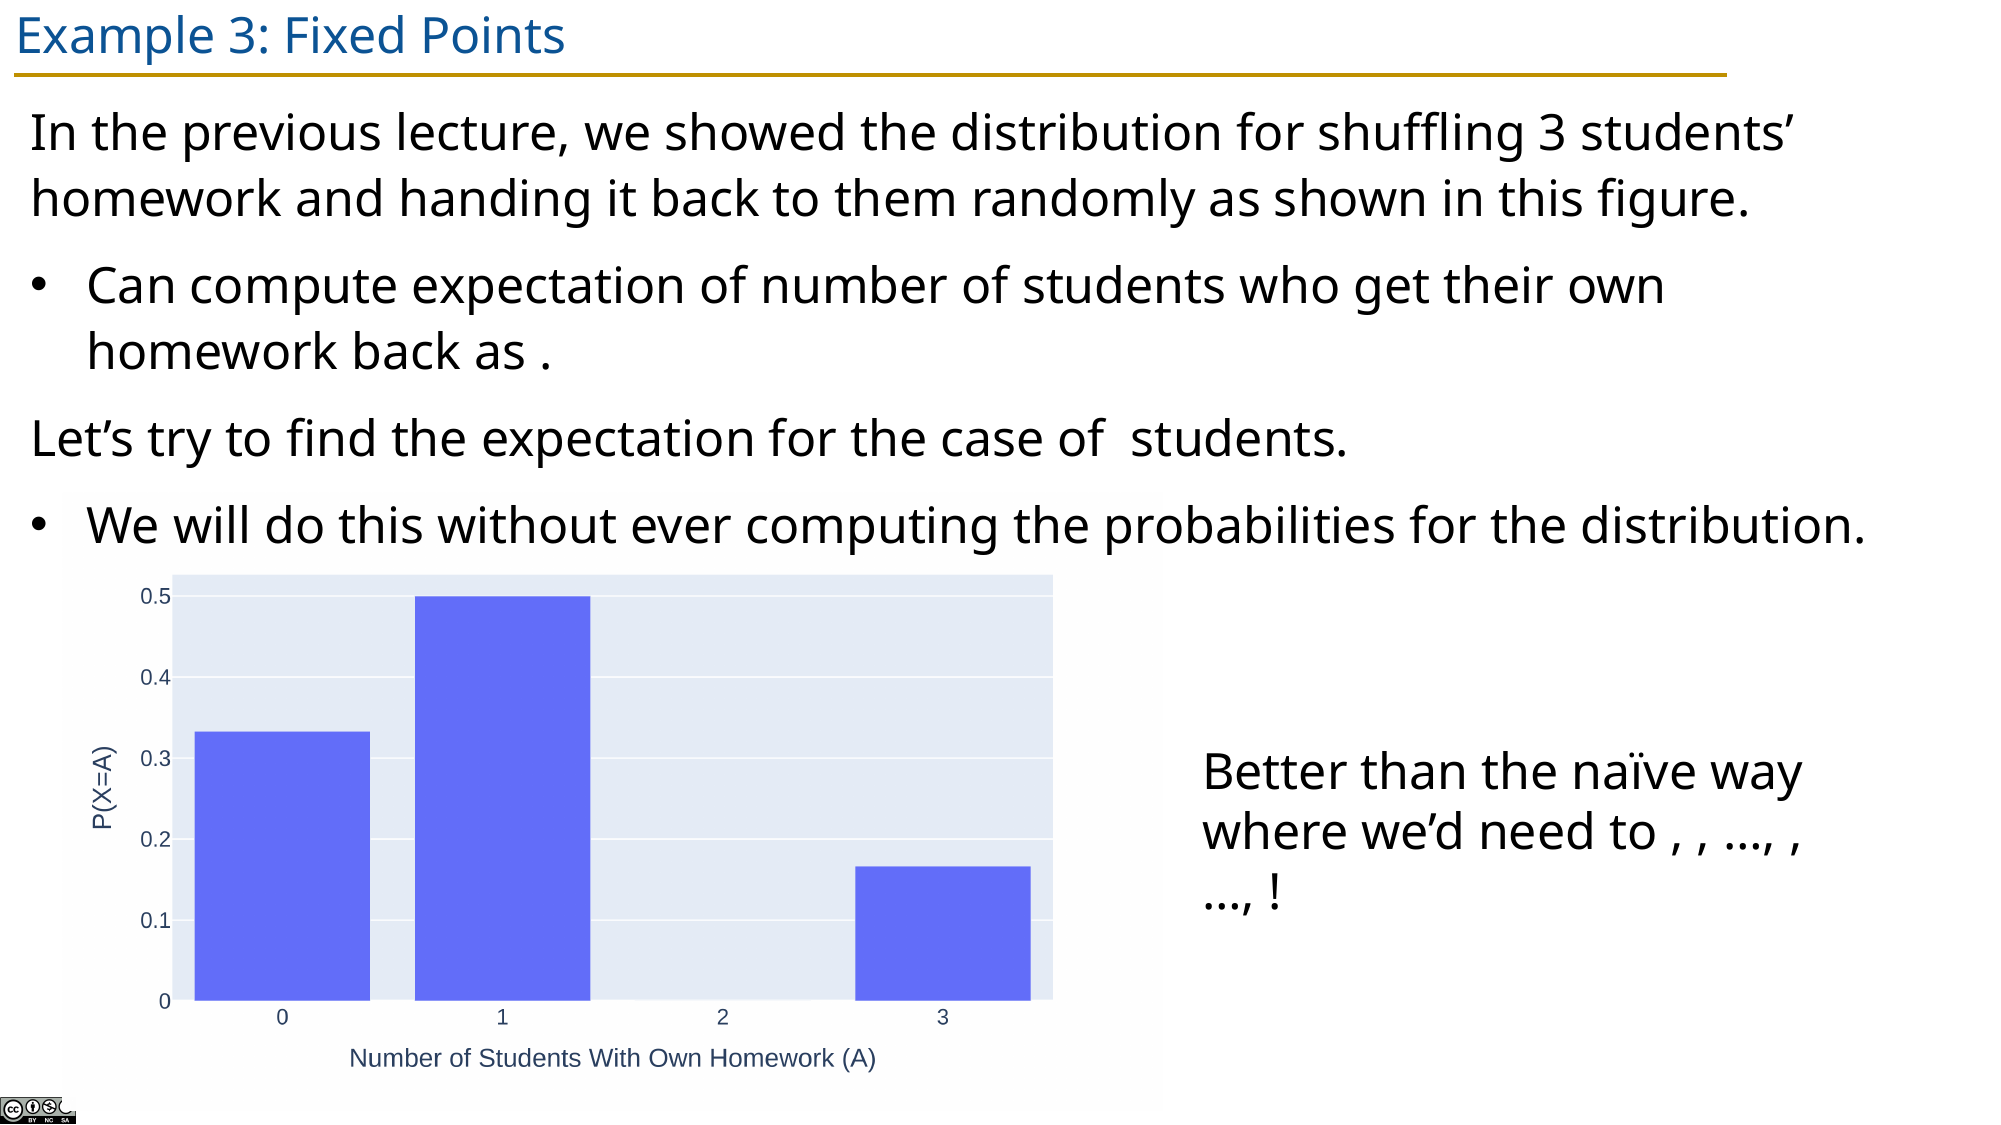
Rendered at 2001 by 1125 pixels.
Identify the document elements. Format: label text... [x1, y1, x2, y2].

picture [0, 491, 1163, 1124]
text_box [1163, 732, 1763, 808]
title Example 3: Fixed Points [0, 0, 1725, 75]
